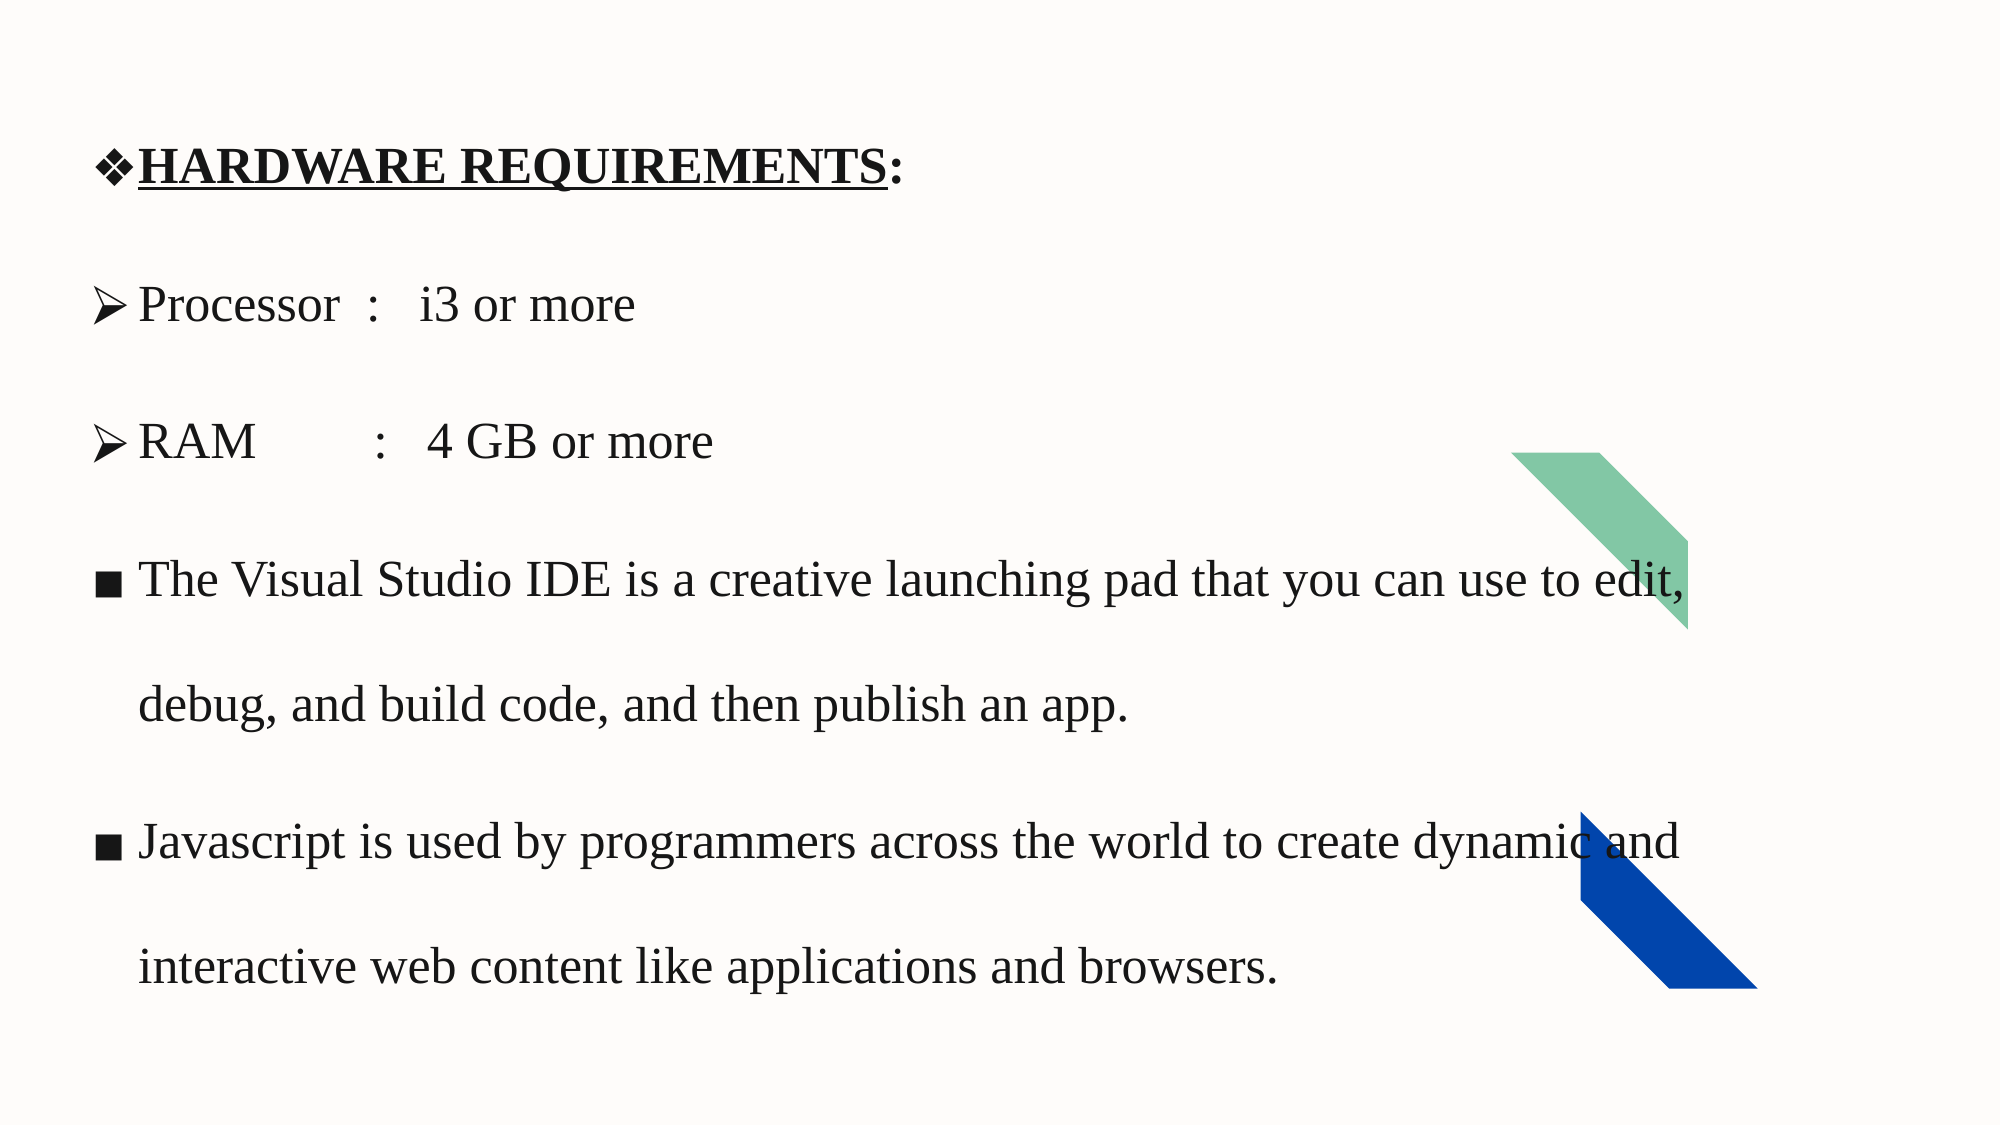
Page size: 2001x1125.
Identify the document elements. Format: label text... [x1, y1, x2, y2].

text_box HARDWARE REQUIREMENTS: Processor : i3 or more RAM : 4 GB or more The Visual Studio IDE is a creative launching pad that you can use to edit, debug, and build code, and then publish an app. Javascript is used by programmers across the world to create dynamic and interactive web content like applications and browsers. [76, 61, 1847, 1002]
